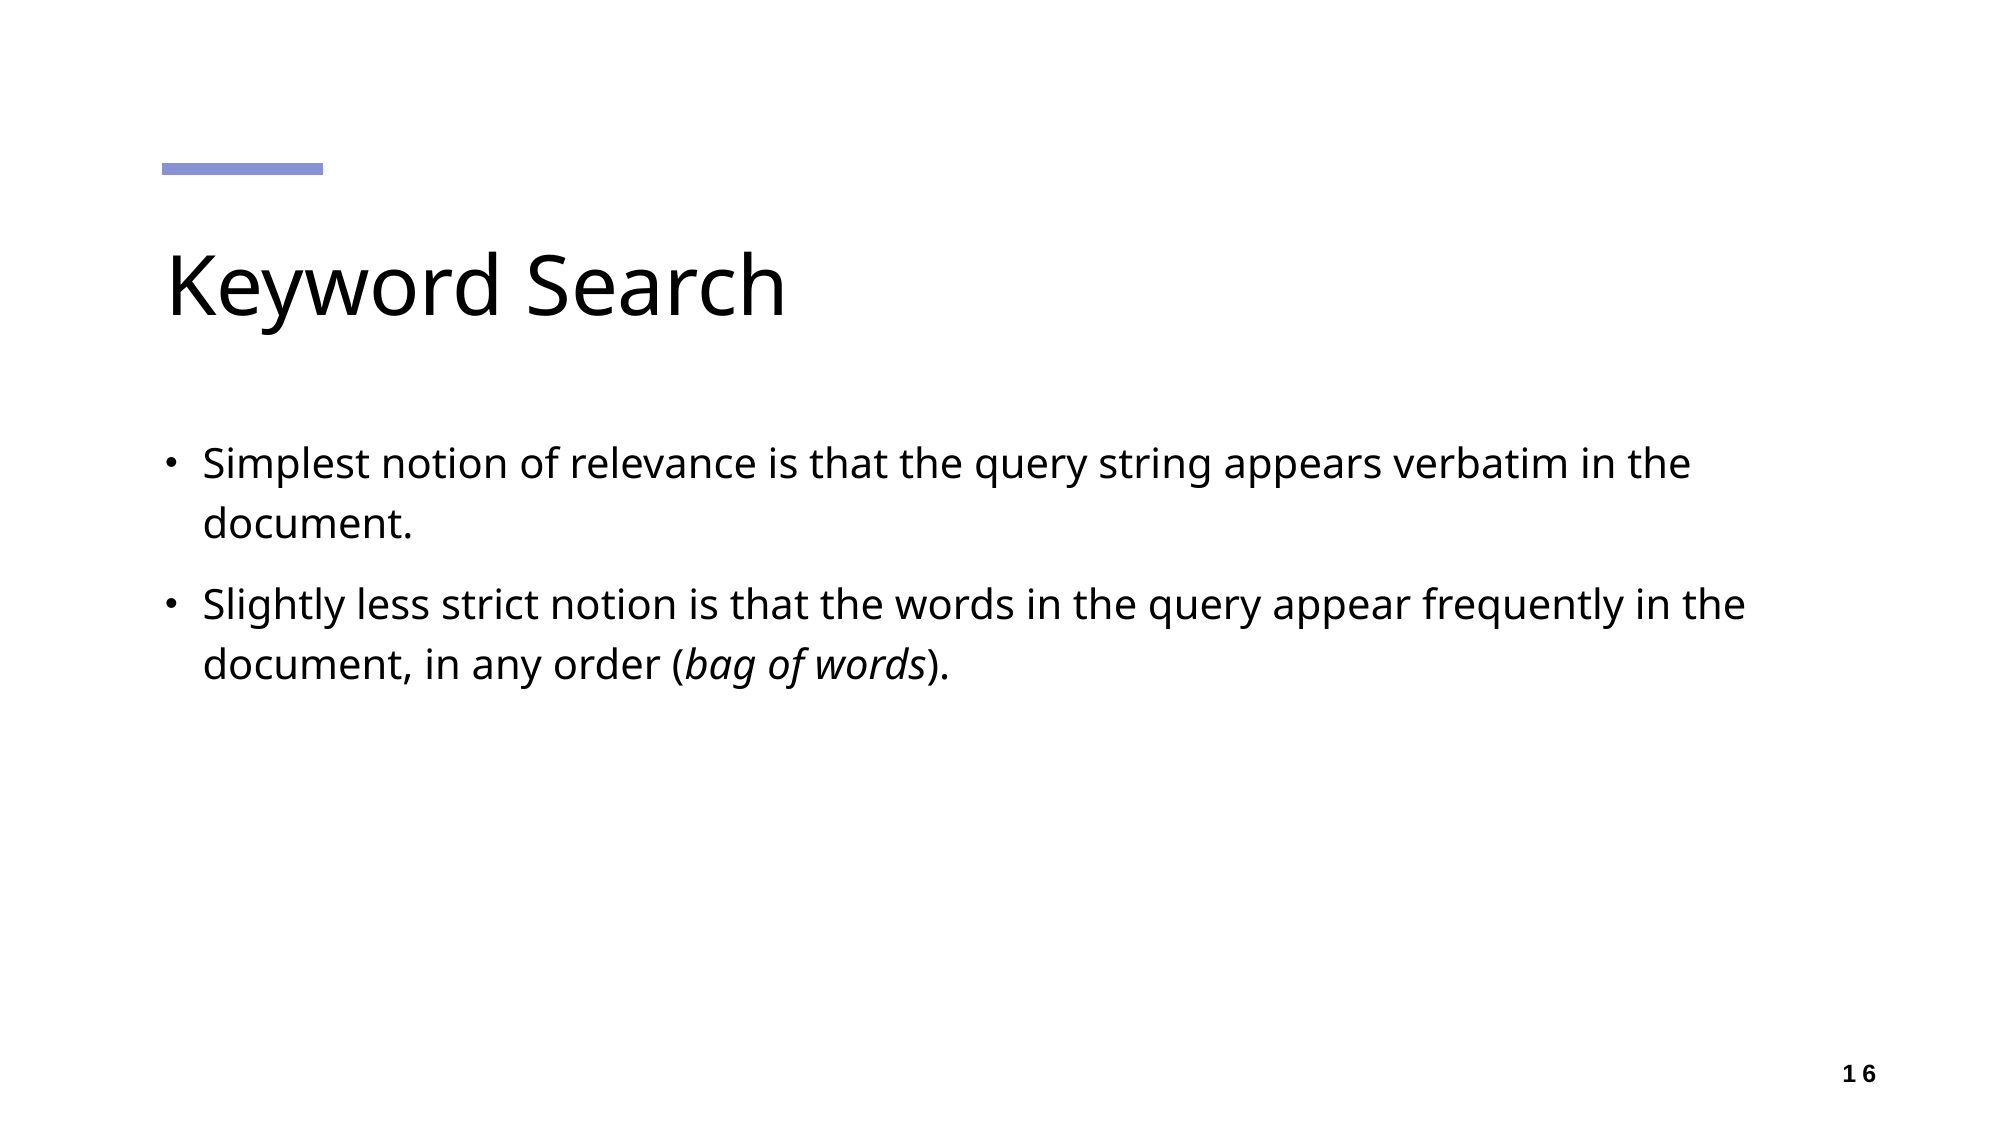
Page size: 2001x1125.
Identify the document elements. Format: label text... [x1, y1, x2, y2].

list Simplest notion of relevance is that the query string appears verbatim in the document. Slightly less strict notion is that the words in the query appear frequently in the document, in any order (bag of words). [150, 419, 1850, 975]
slide_number 16 [1772, 1042, 1892, 1103]
title Keyword Search [150, 224, 1850, 419]
